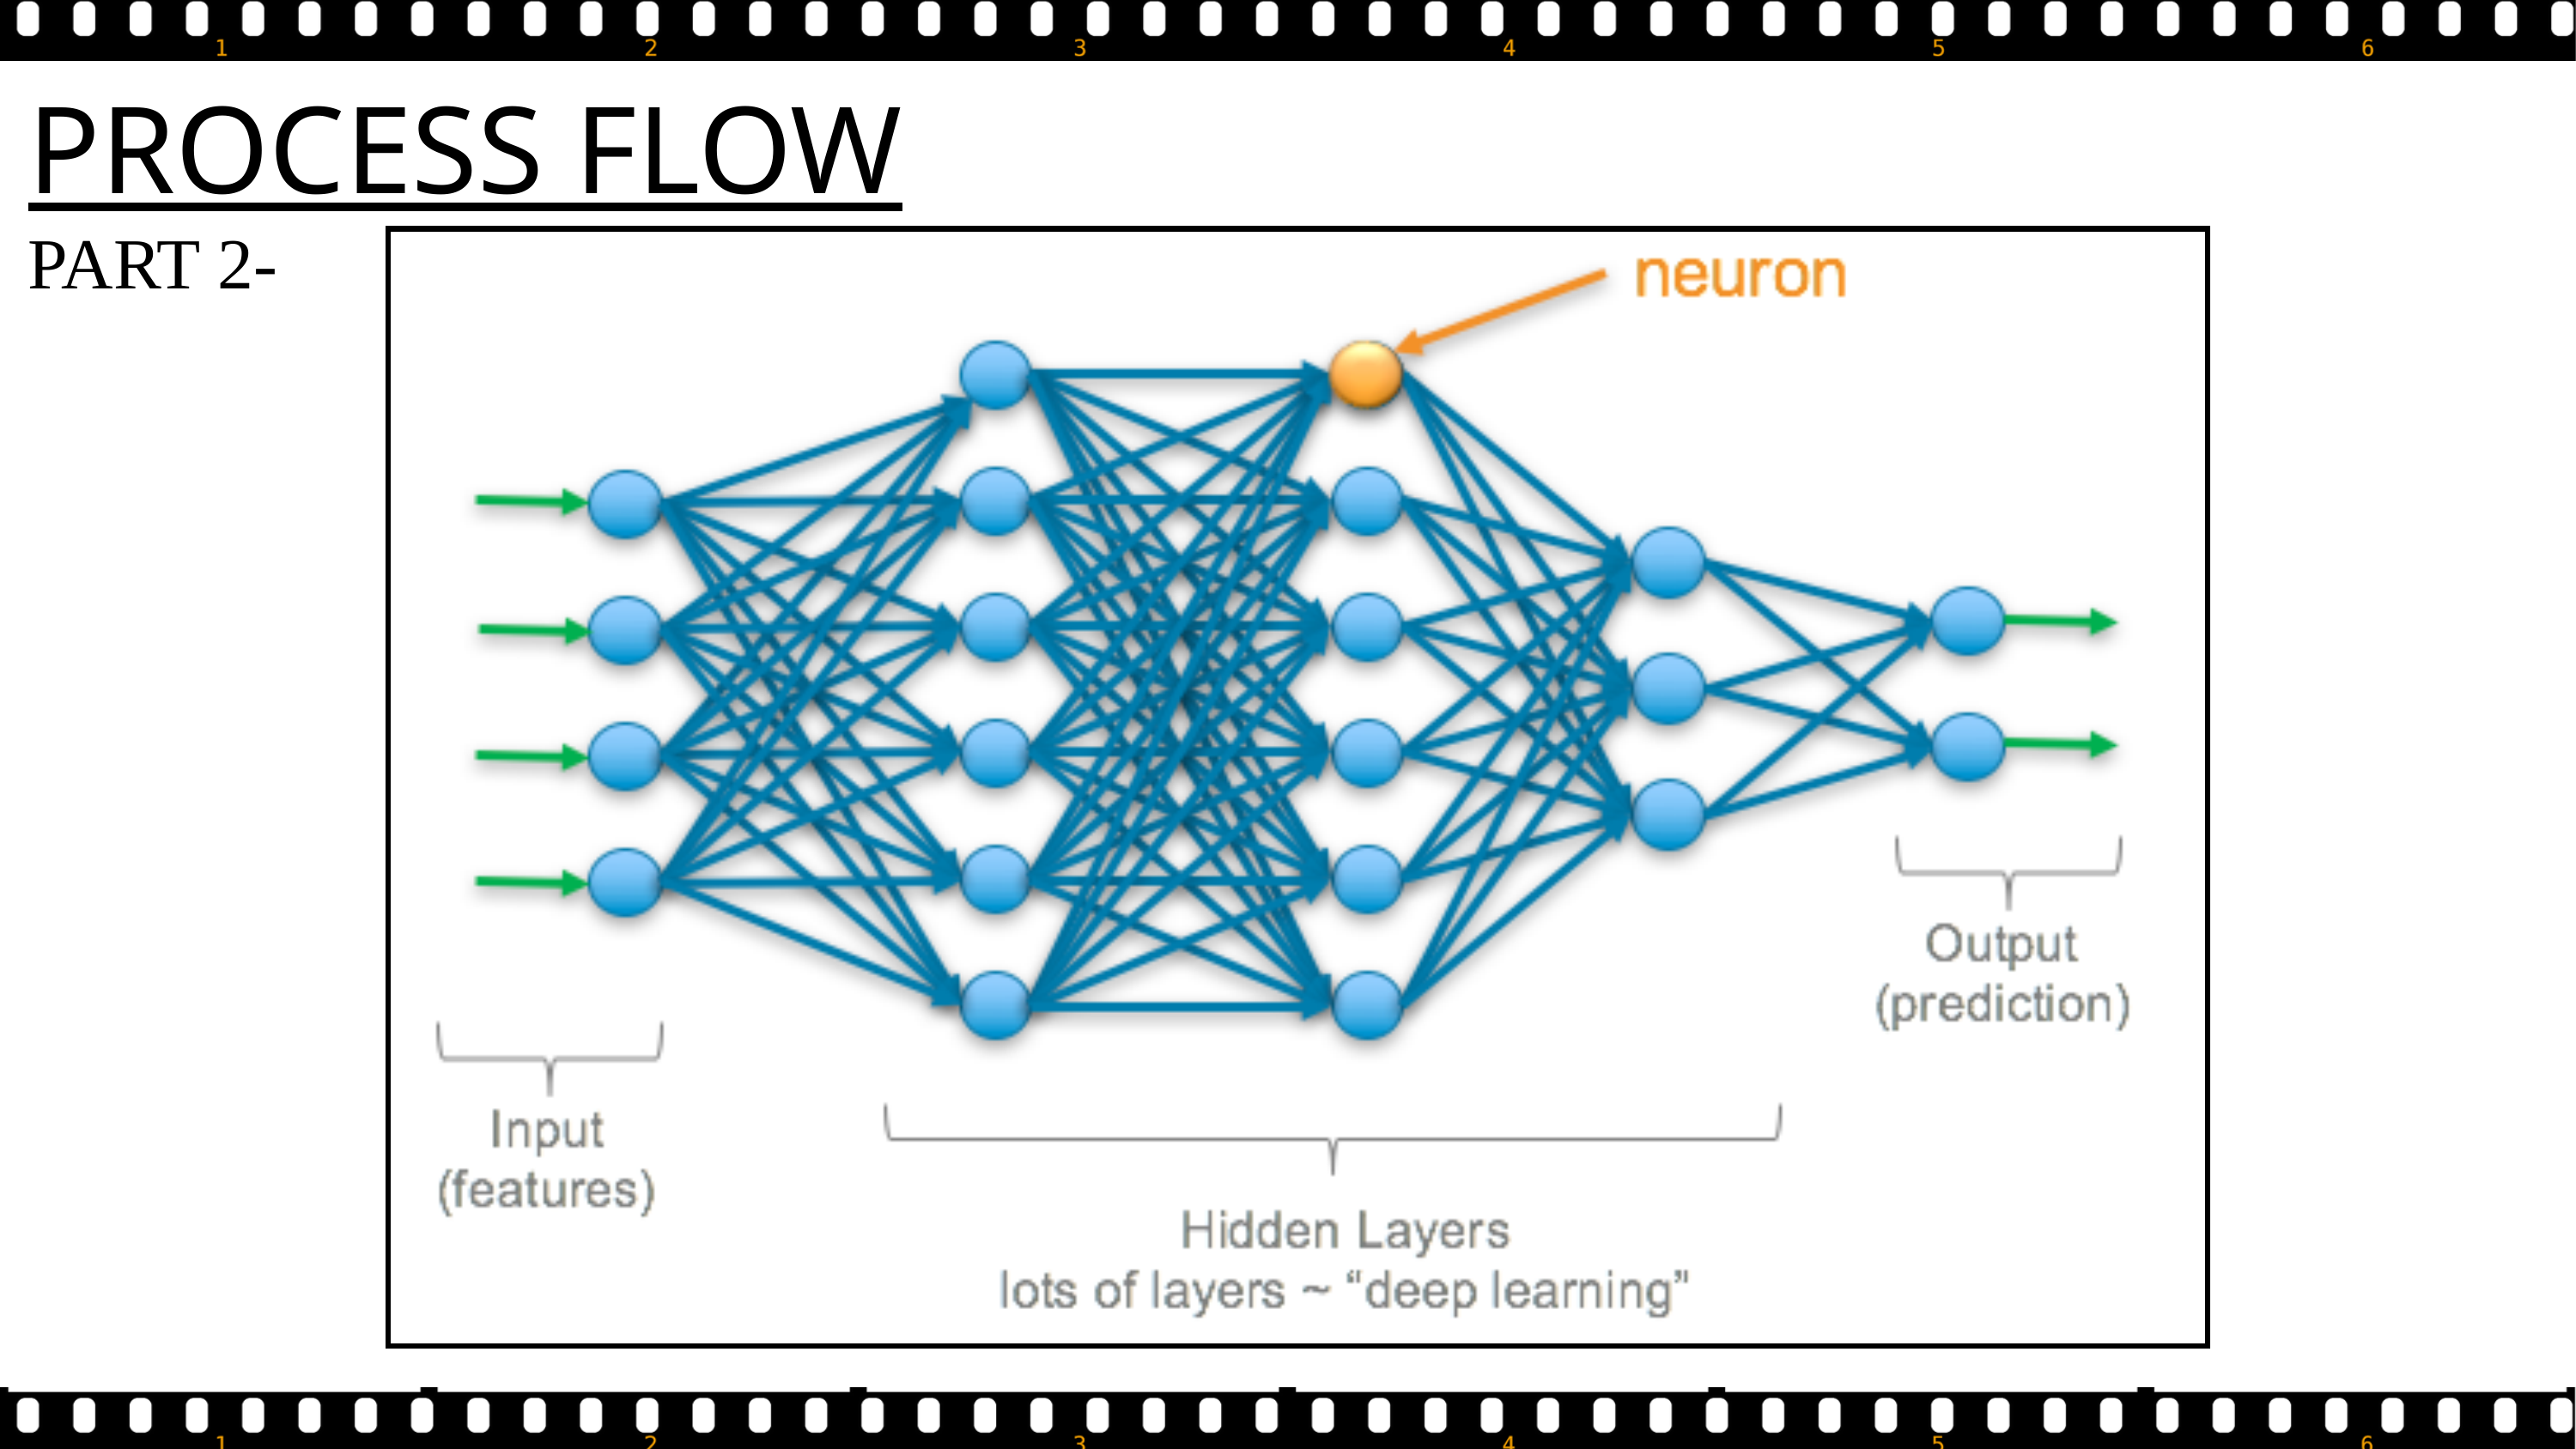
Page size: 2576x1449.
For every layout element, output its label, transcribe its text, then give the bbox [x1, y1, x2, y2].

text_box PROCESS FLOW [27, 73, 1161, 216]
text_box PART 2- [27, 216, 1161, 303]
text_box [0, 1387, 2576, 1449]
text_box [0, 0, 2576, 61]
text_box [387, 228, 2208, 1347]
